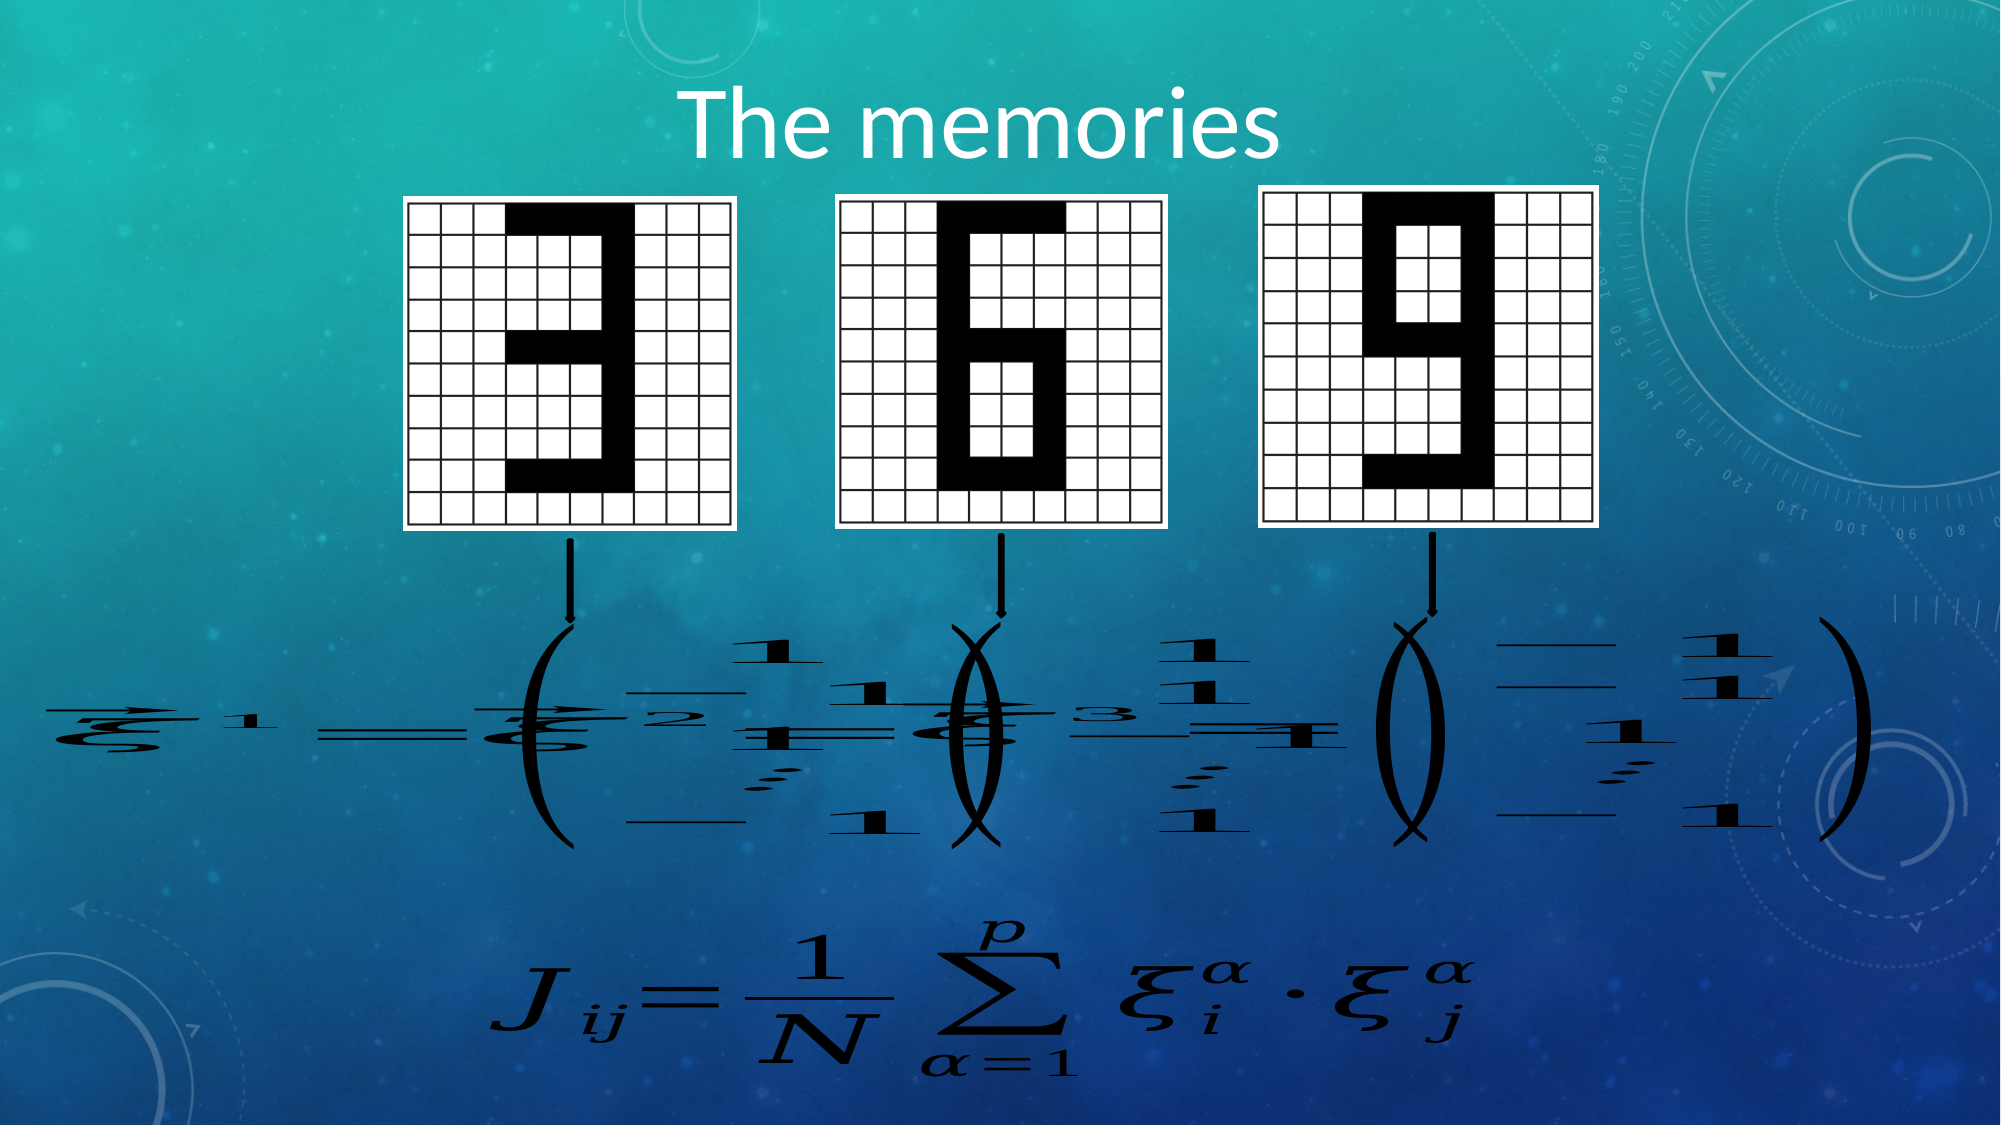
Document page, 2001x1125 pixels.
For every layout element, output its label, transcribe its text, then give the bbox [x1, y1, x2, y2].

picture [0, 0, 2001, 1125]
text_box [565, 543, 576, 624]
text_box [996, 542, 1007, 619]
text_box The memories [544, 70, 1415, 180]
text_box [1427, 540, 1438, 617]
